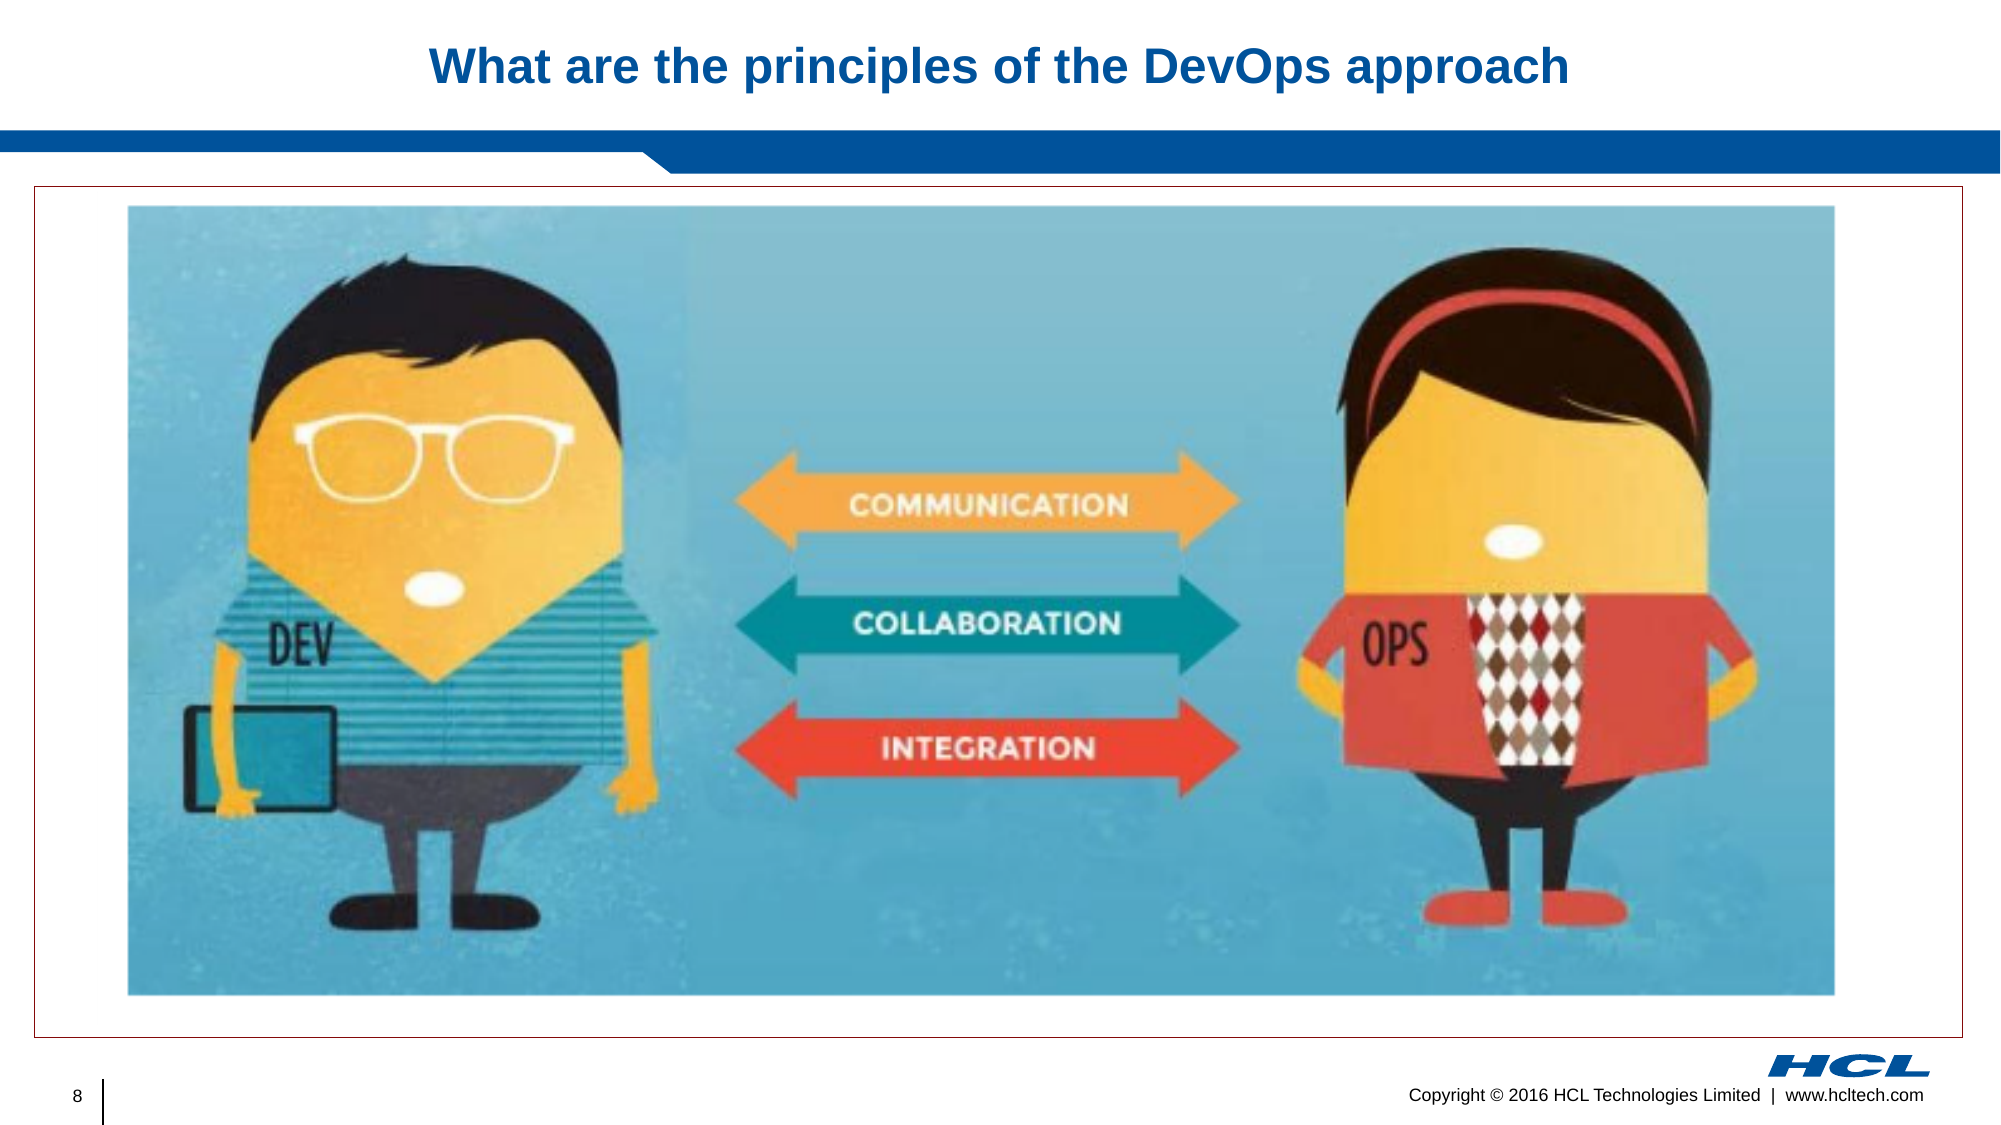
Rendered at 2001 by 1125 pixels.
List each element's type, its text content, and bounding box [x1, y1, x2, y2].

title What are the principles of the DevOps approach [66, 2, 1934, 126]
text_box [34, 186, 1963, 1038]
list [95, 191, 1848, 1025]
